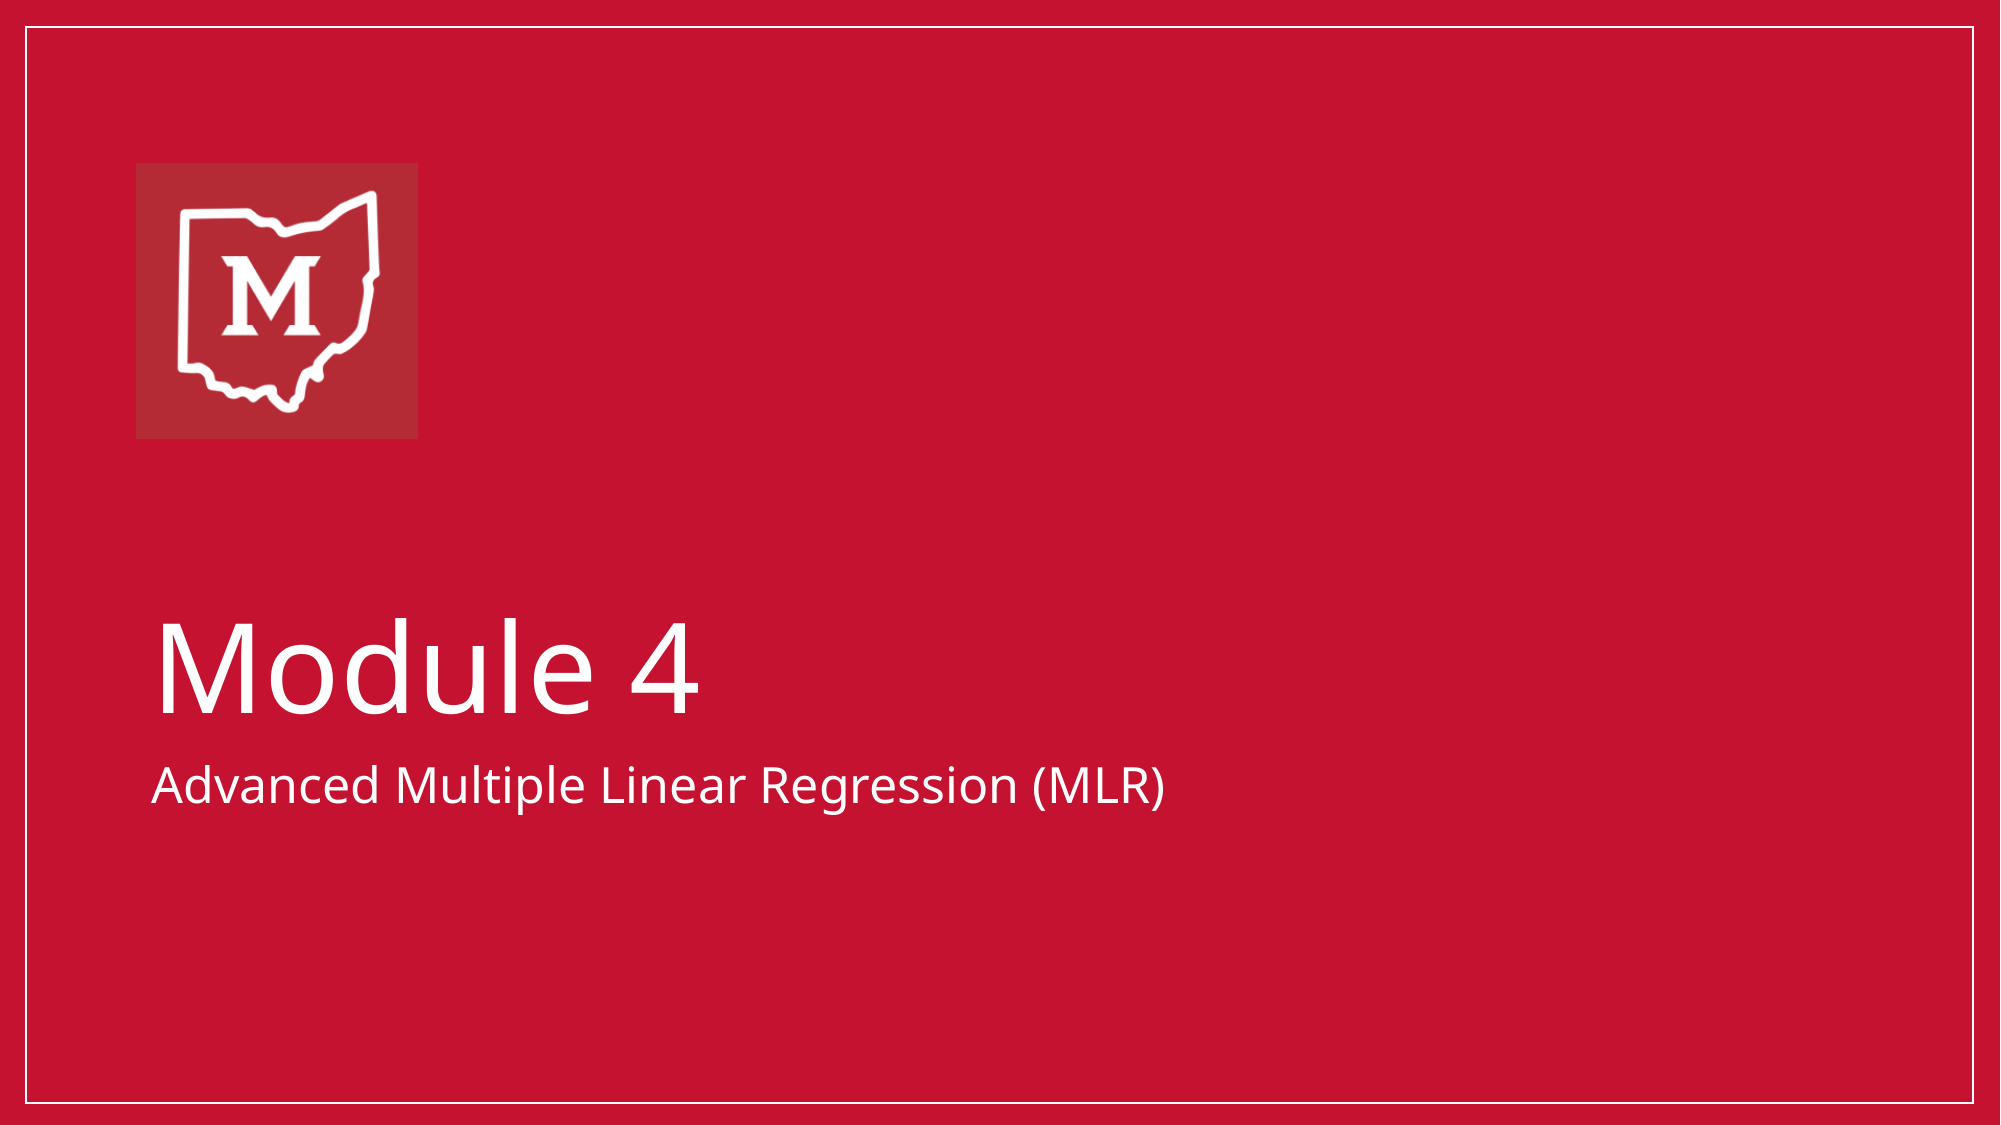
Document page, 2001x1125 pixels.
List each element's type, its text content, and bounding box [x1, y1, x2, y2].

picture [136, 163, 418, 439]
list Advanced Multiple Linear Regression (MLR) [136, 752, 1862, 999]
title Module 4 [136, 280, 1862, 749]
